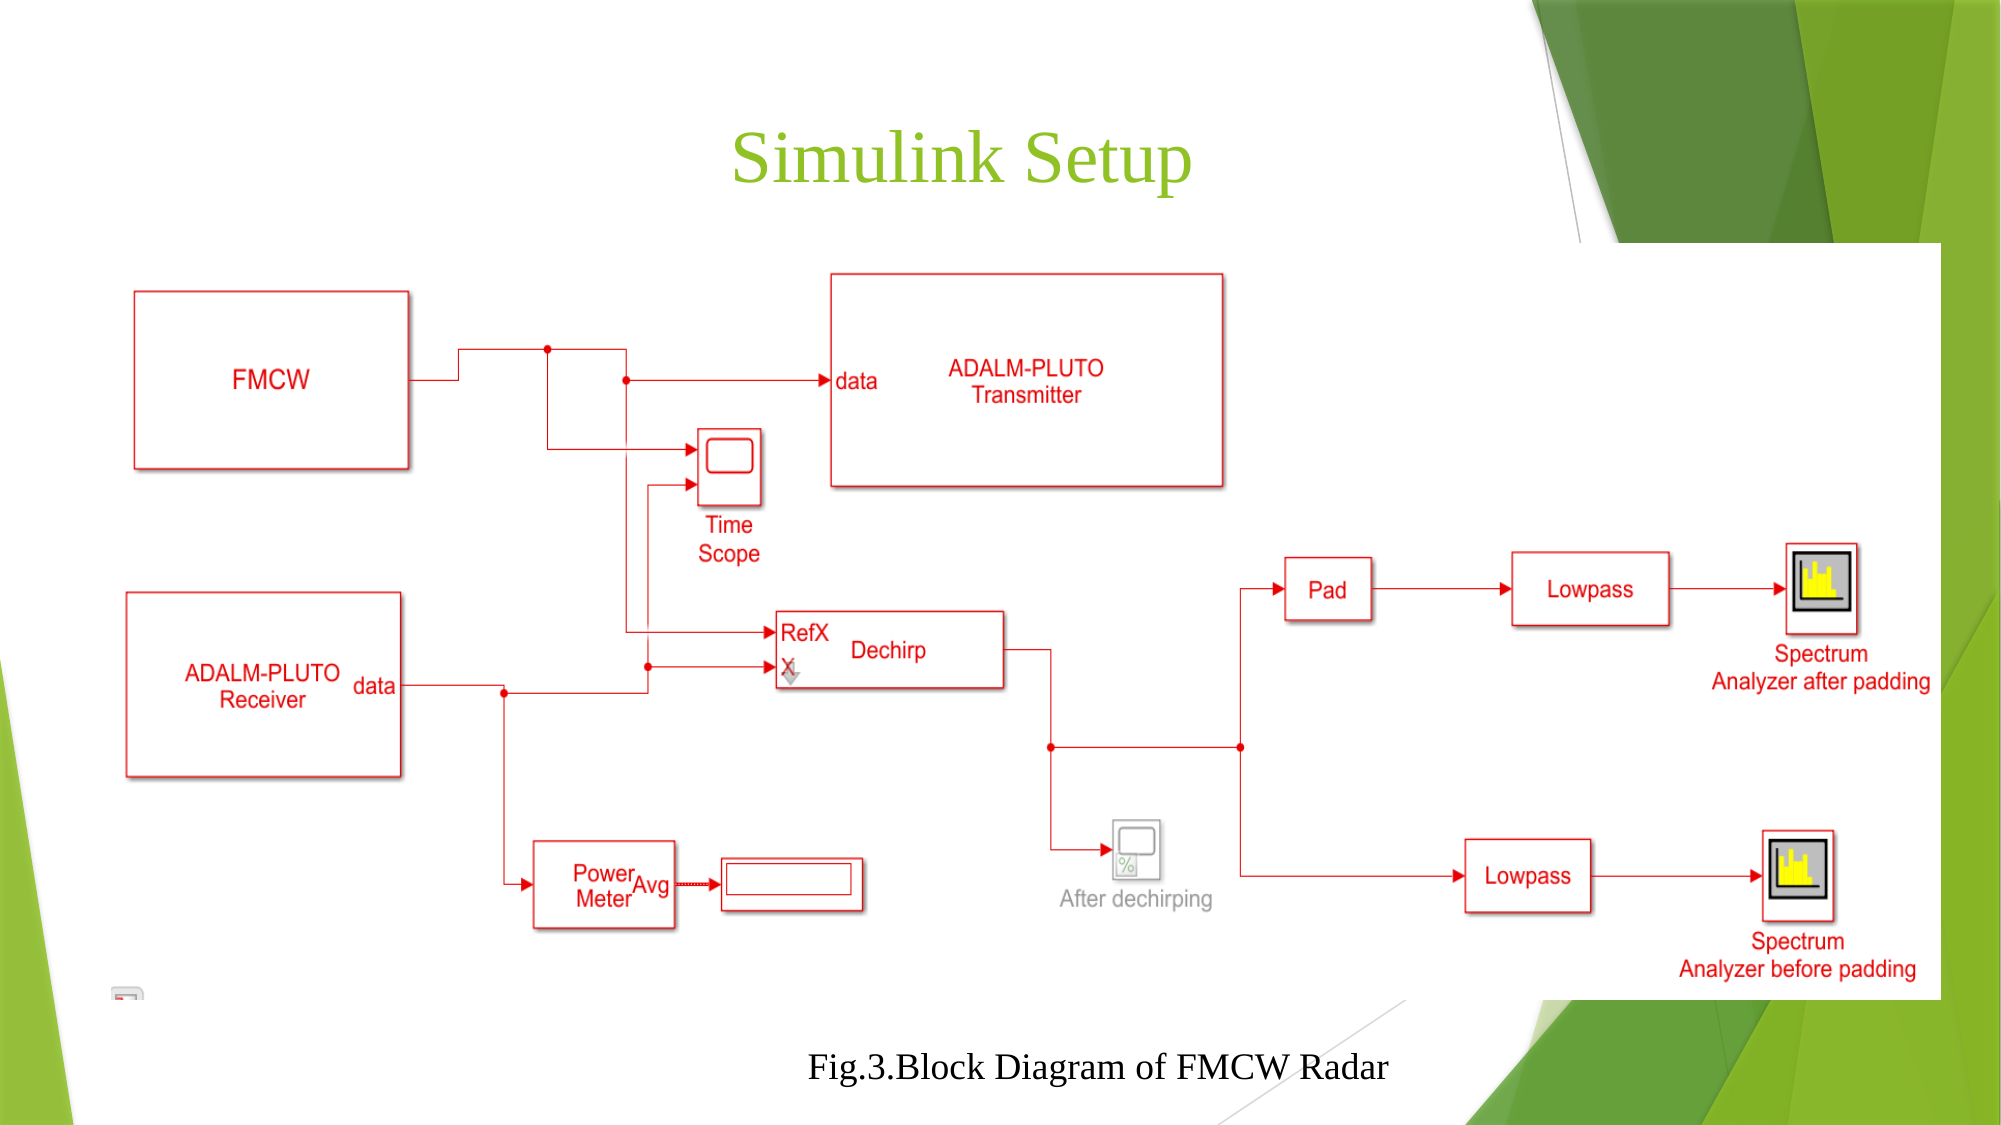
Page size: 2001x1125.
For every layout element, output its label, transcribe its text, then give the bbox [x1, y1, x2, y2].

title Simulink Setup [111, 99, 1627, 241]
text_box Fig.3.Block Diagram of FMCW Radar [792, 1034, 1414, 1095]
picture [110, 242, 1942, 1001]
